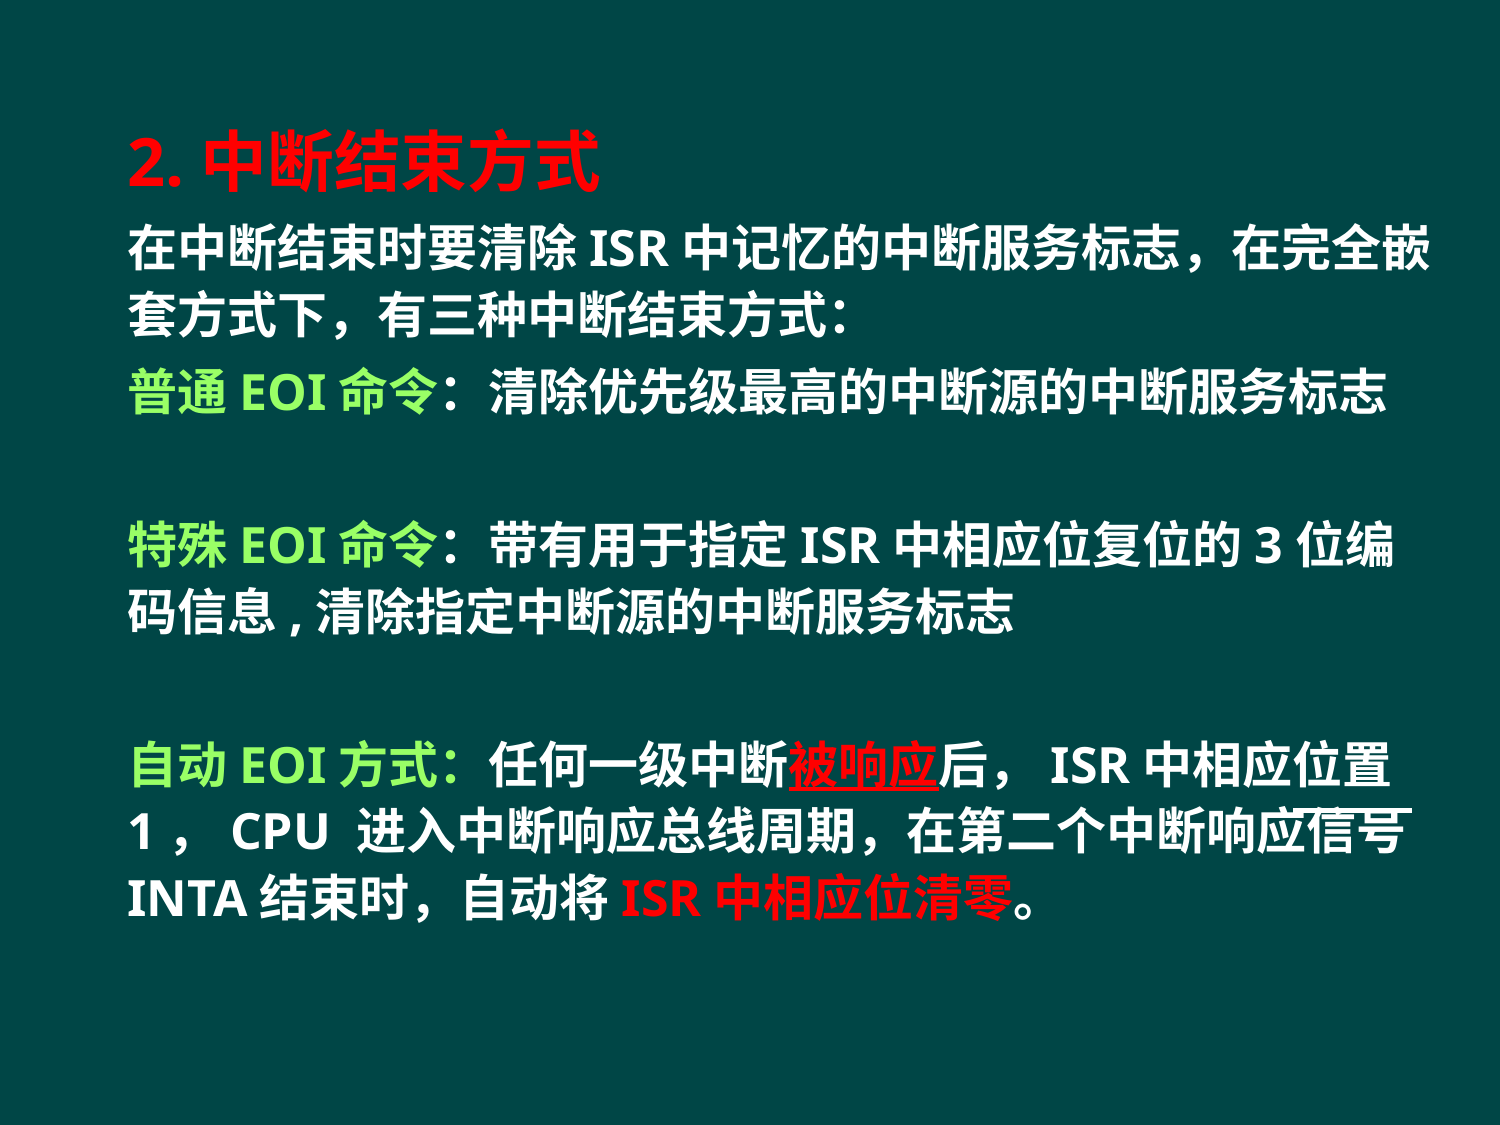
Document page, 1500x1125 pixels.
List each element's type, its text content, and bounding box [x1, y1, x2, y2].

list 2.中断结束方式 在中断结束时要清除ISR中记忆的中断服务标志，在完全嵌套方式下，有三种中断结束方式： 普通EOI命令：清除优先级最高的中断源的中断服务标志 特殊EOI命令：带有用于指定ISR中相应位复位的3位编码信息,清除指定中断源的中断服务标志 自动EOI方式：任何一级中断被响应后，ISR中相应位置1，CPU 进入中断响应总线周期，在第二个中断响应信号INTA结束时，自动将ISR中相应位清零。 [112, 112, 1451, 941]
